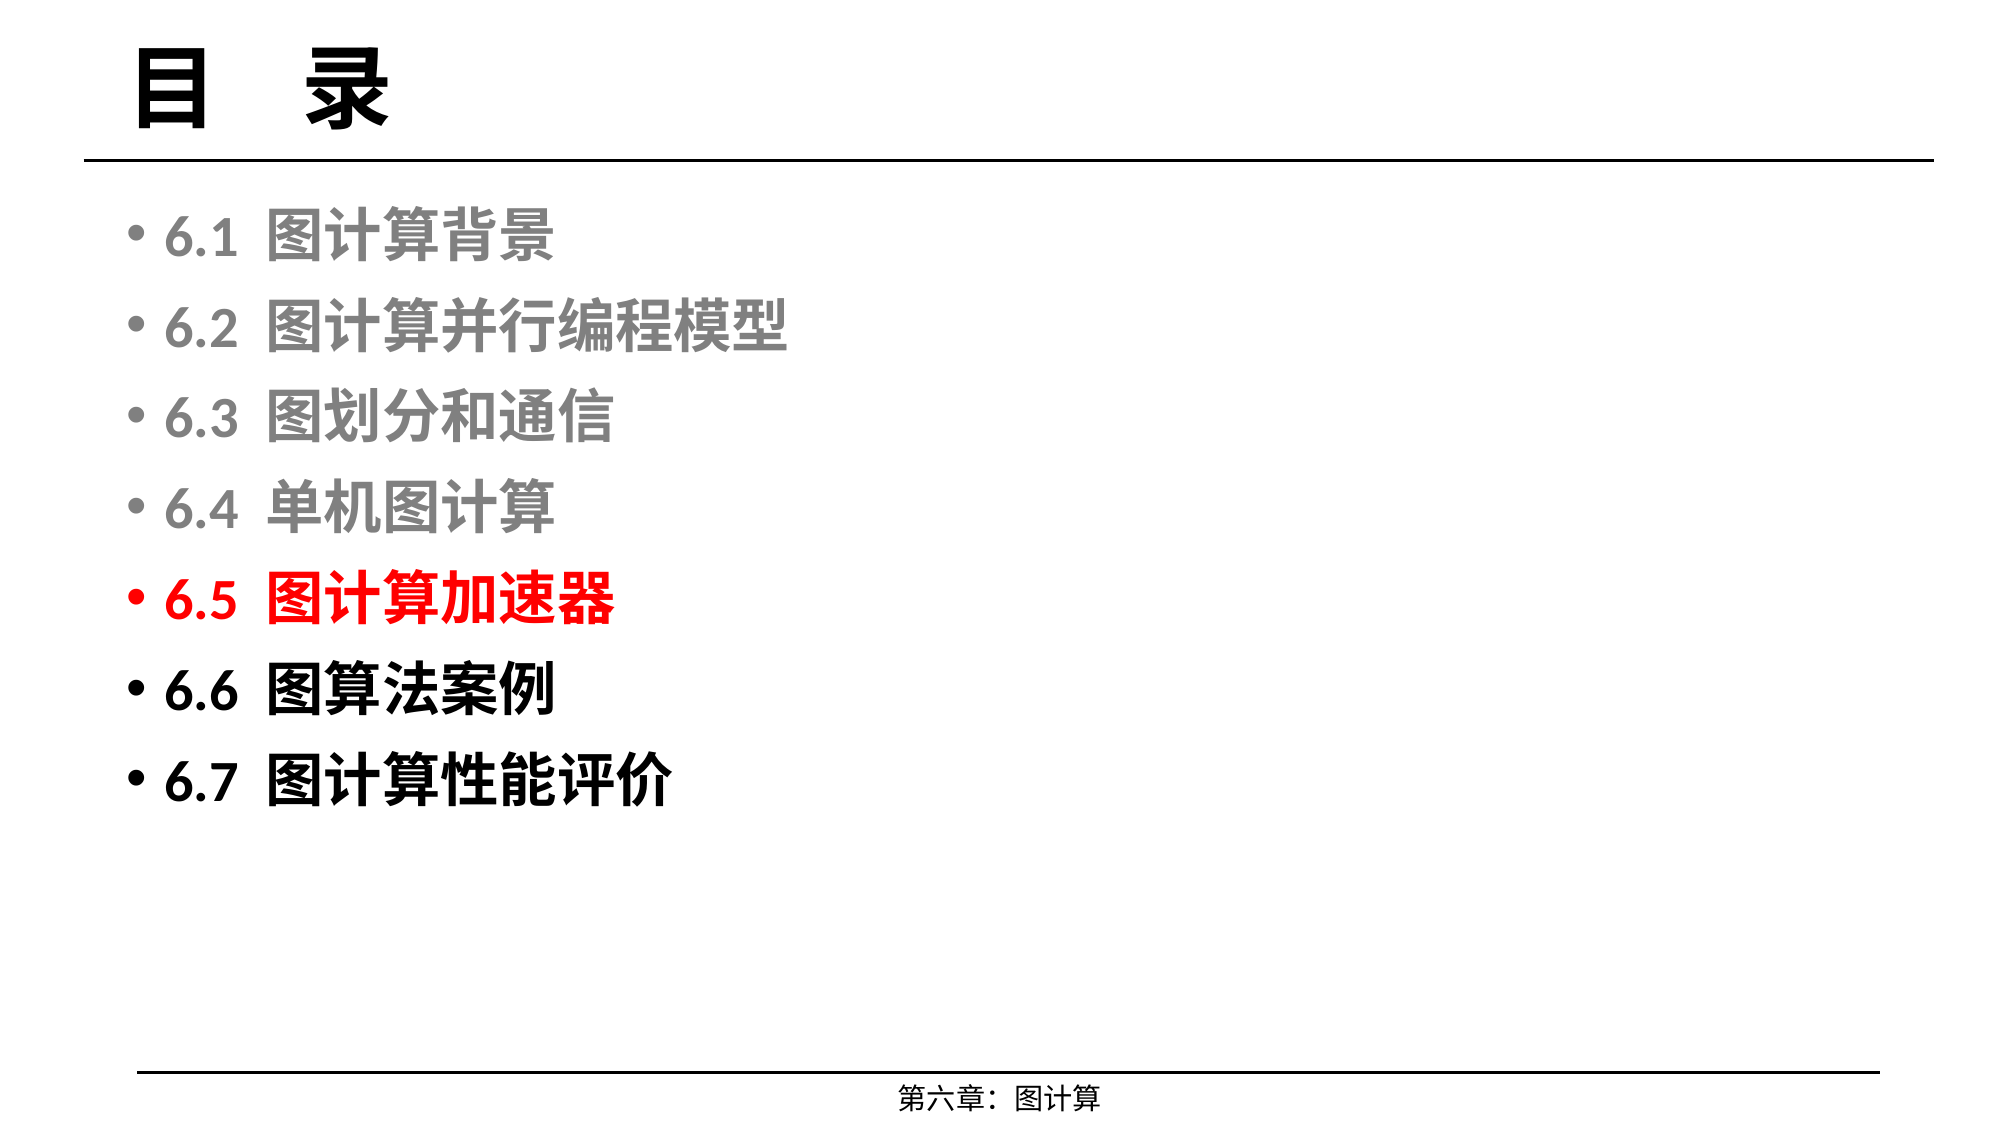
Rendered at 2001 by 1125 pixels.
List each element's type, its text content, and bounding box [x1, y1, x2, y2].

list 6.1 图计算背景 6.2 图计算并行编程模型 6.3 图划分和通信 6.4 单机图计算 6.5 图计算加速器 6.6 图算法案例 6.7 图计算性能评价 [111, 190, 1905, 1014]
title 目 录 [111, 22, 1905, 161]
